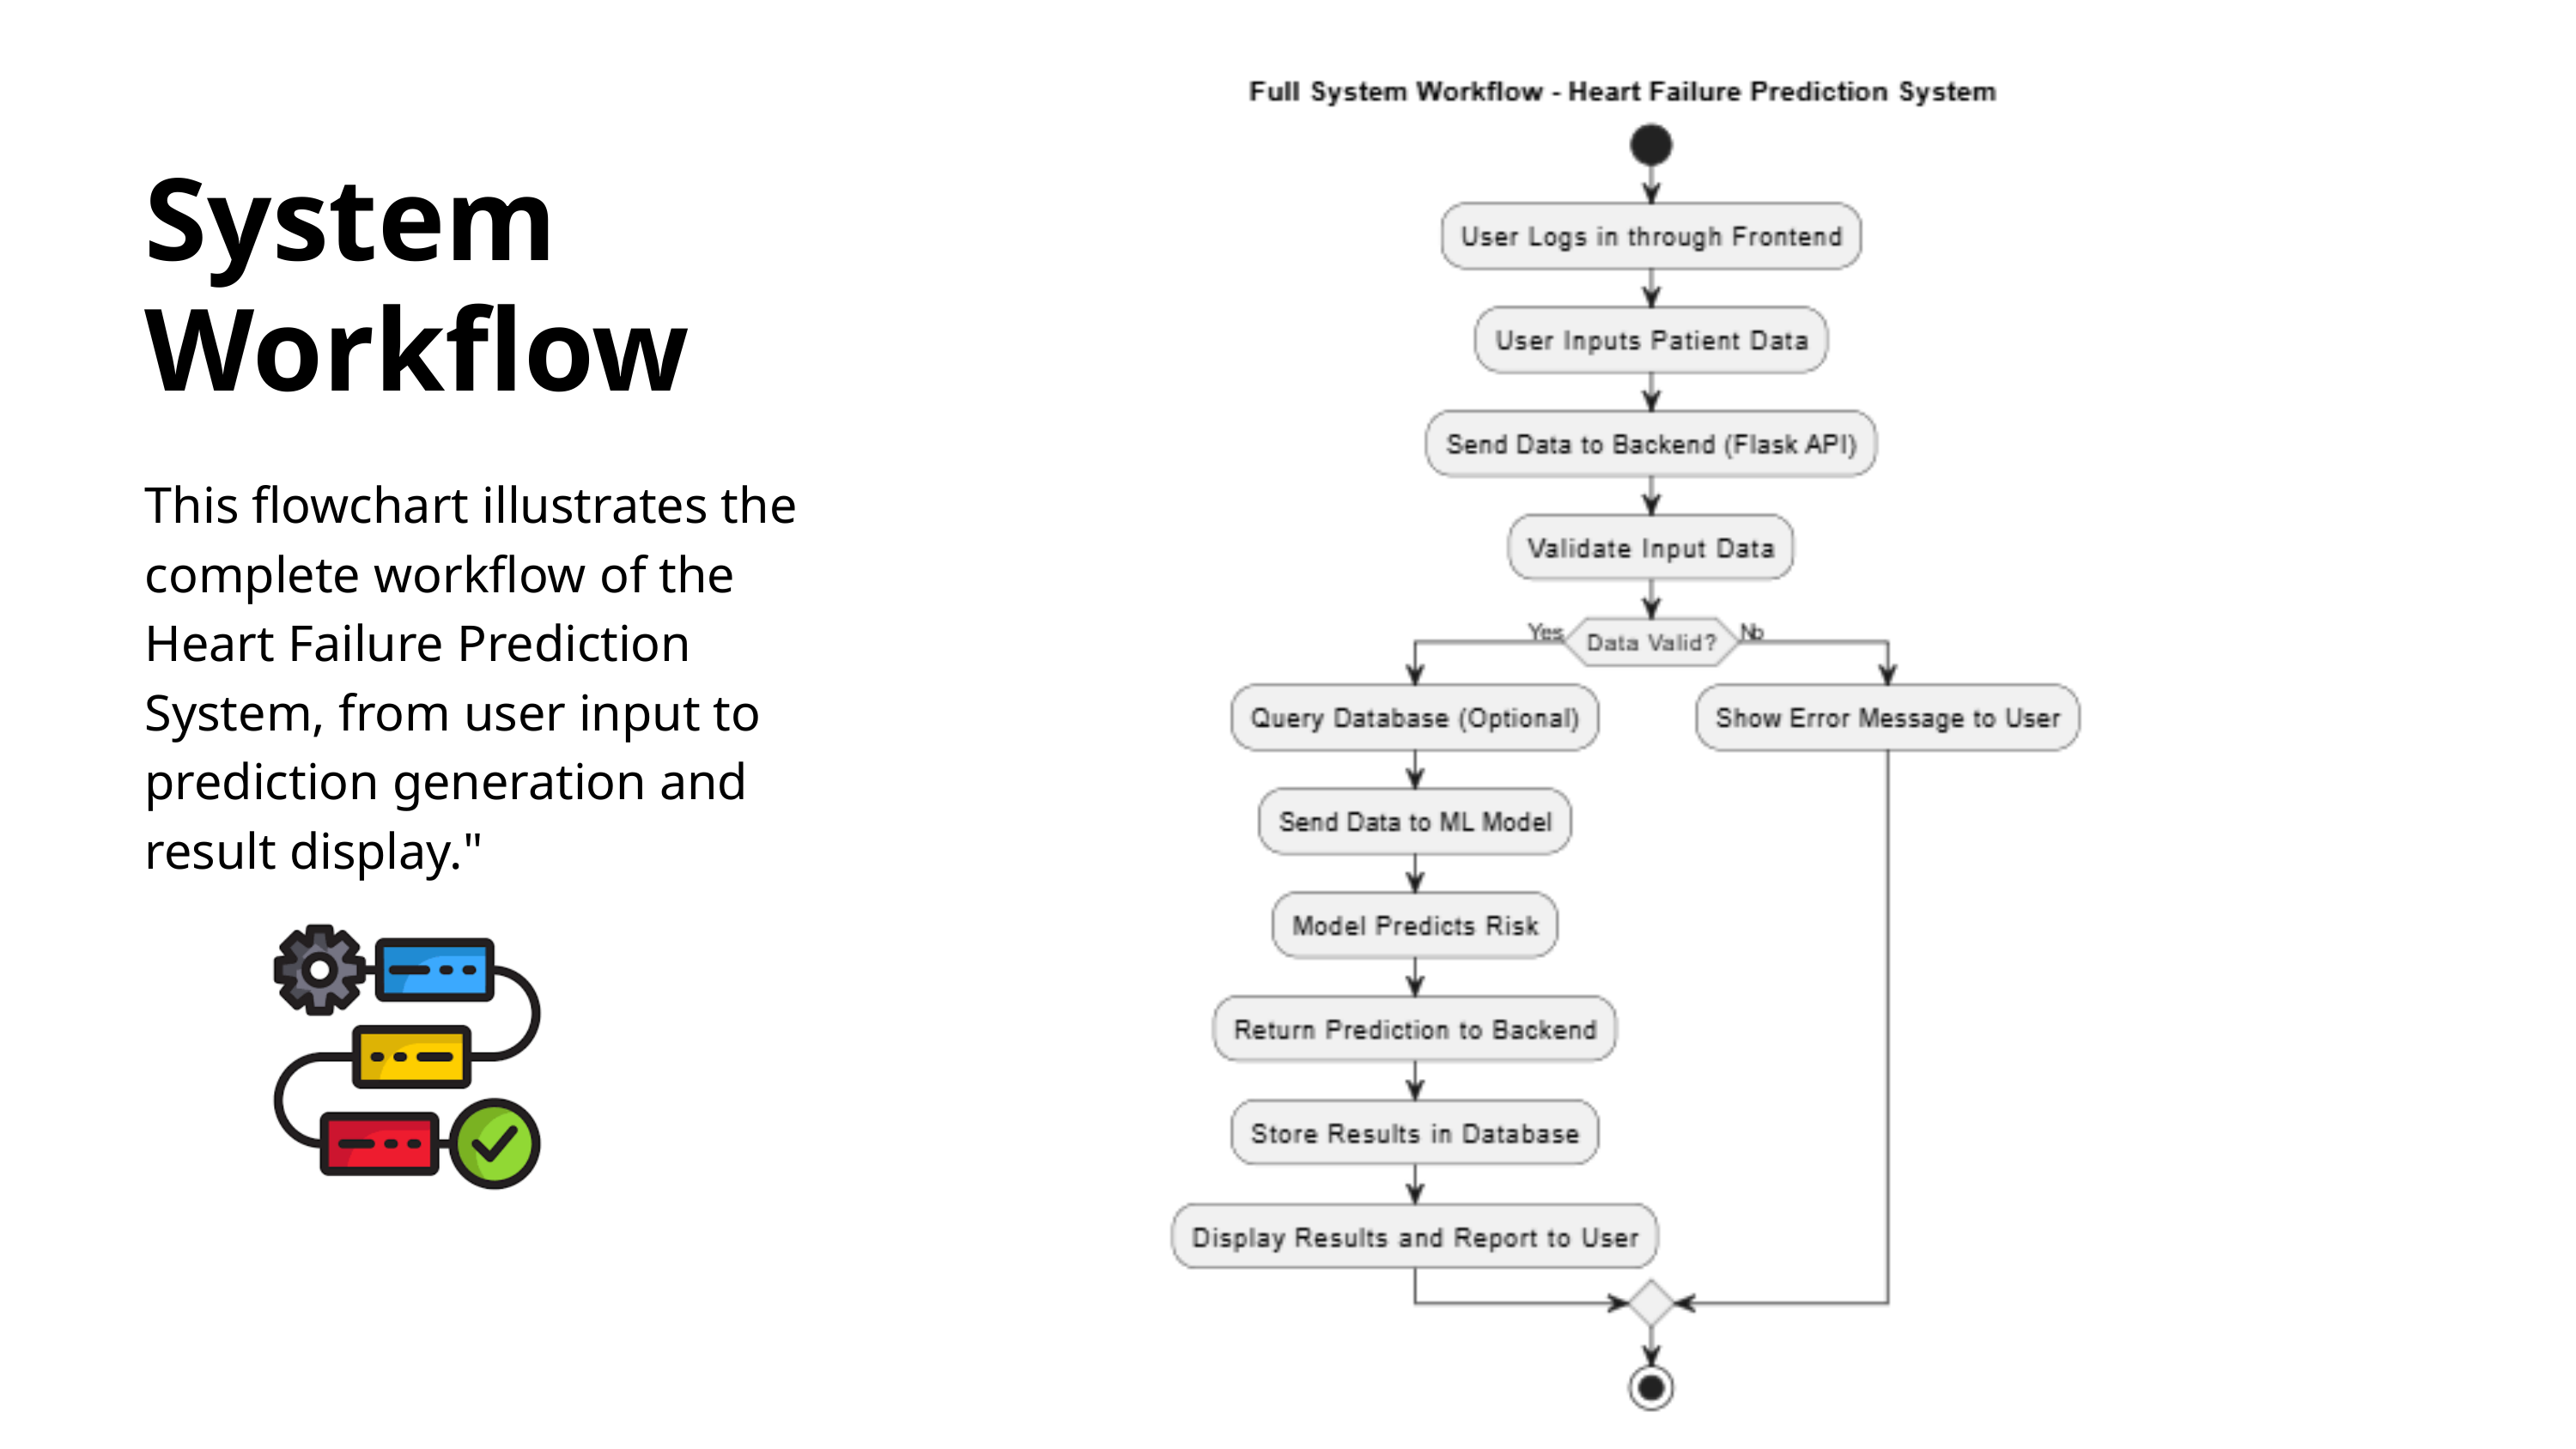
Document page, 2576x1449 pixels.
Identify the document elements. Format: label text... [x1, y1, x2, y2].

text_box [1152, 39, 2104, 1428]
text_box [263, 911, 552, 1204]
text_box System Workflow [144, 152, 868, 414]
text_box This flowchart illustrates the complete workflow of the Heart Failure Prediction System, from user input to prediction generation and result display." [144, 464, 866, 879]
